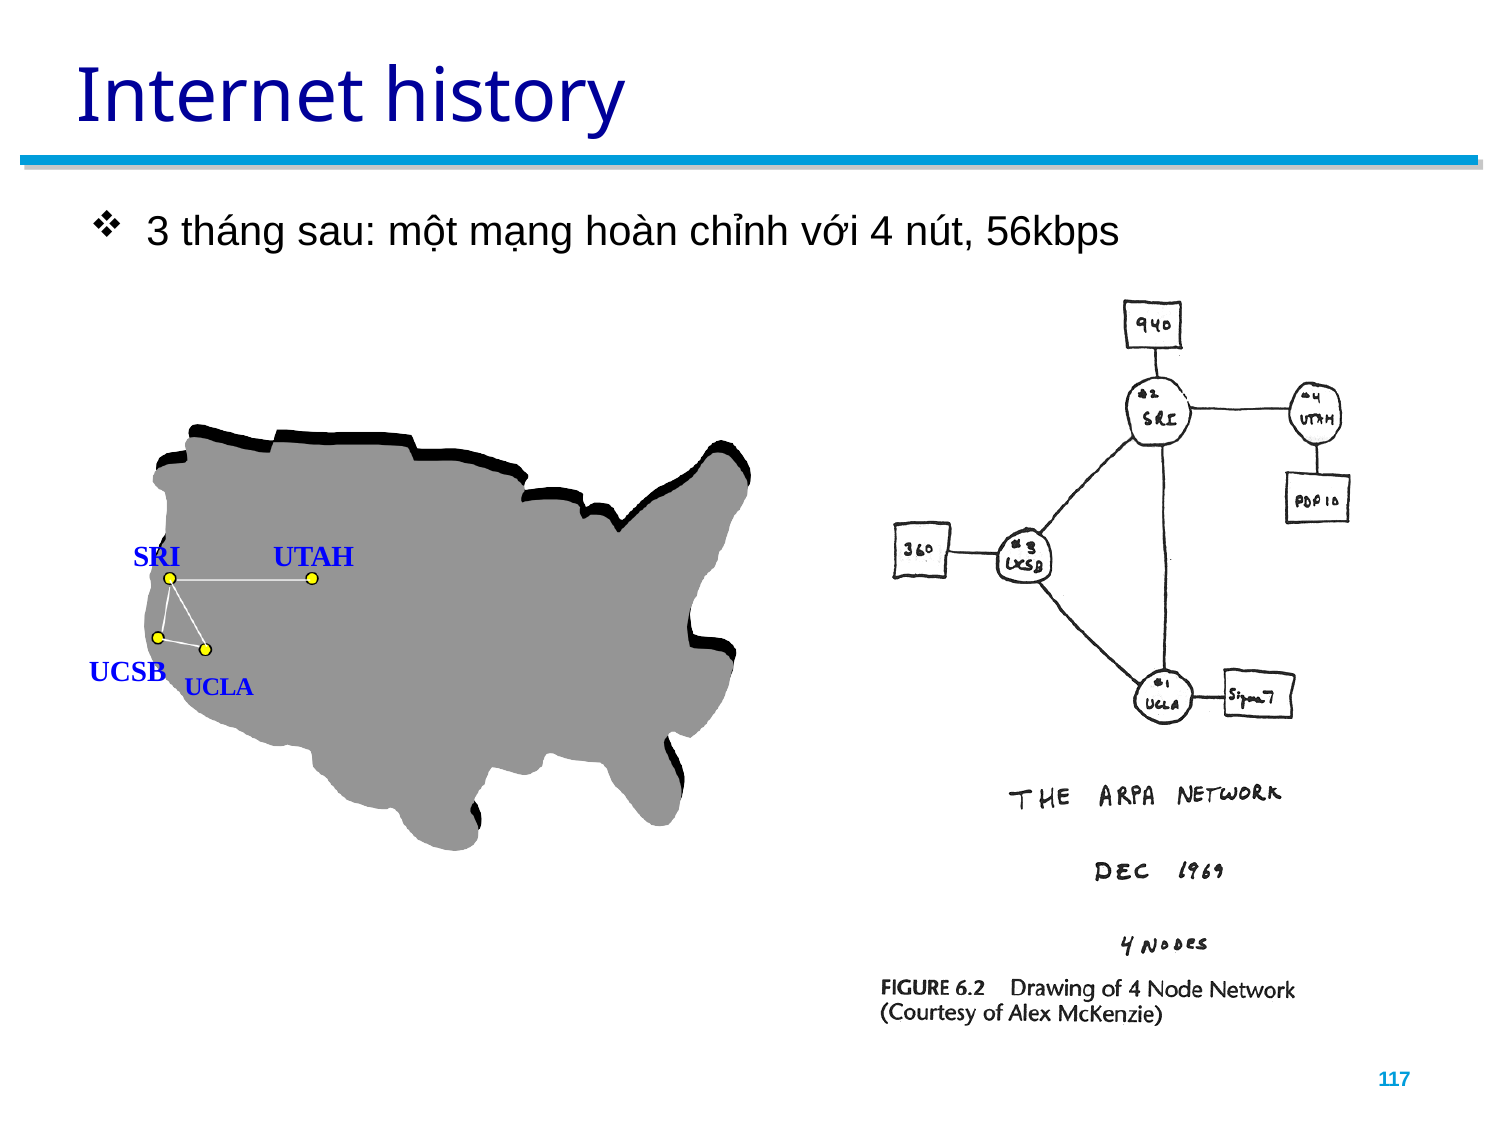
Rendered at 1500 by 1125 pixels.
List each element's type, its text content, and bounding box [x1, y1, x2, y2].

text_box SRI [131, 534, 139, 572]
text_box UCSB UCLA [82, 636, 139, 701]
picture [879, 298, 1352, 1026]
slide_number 117 [1372, 1065, 1422, 1125]
text_box 3 tháng sau: một mạng hoàn chỉnh với 4 nút, 56kbps [88, 235, 1121, 254]
picture [144, 424, 751, 851]
title Internet history [13, 23, 1487, 235]
